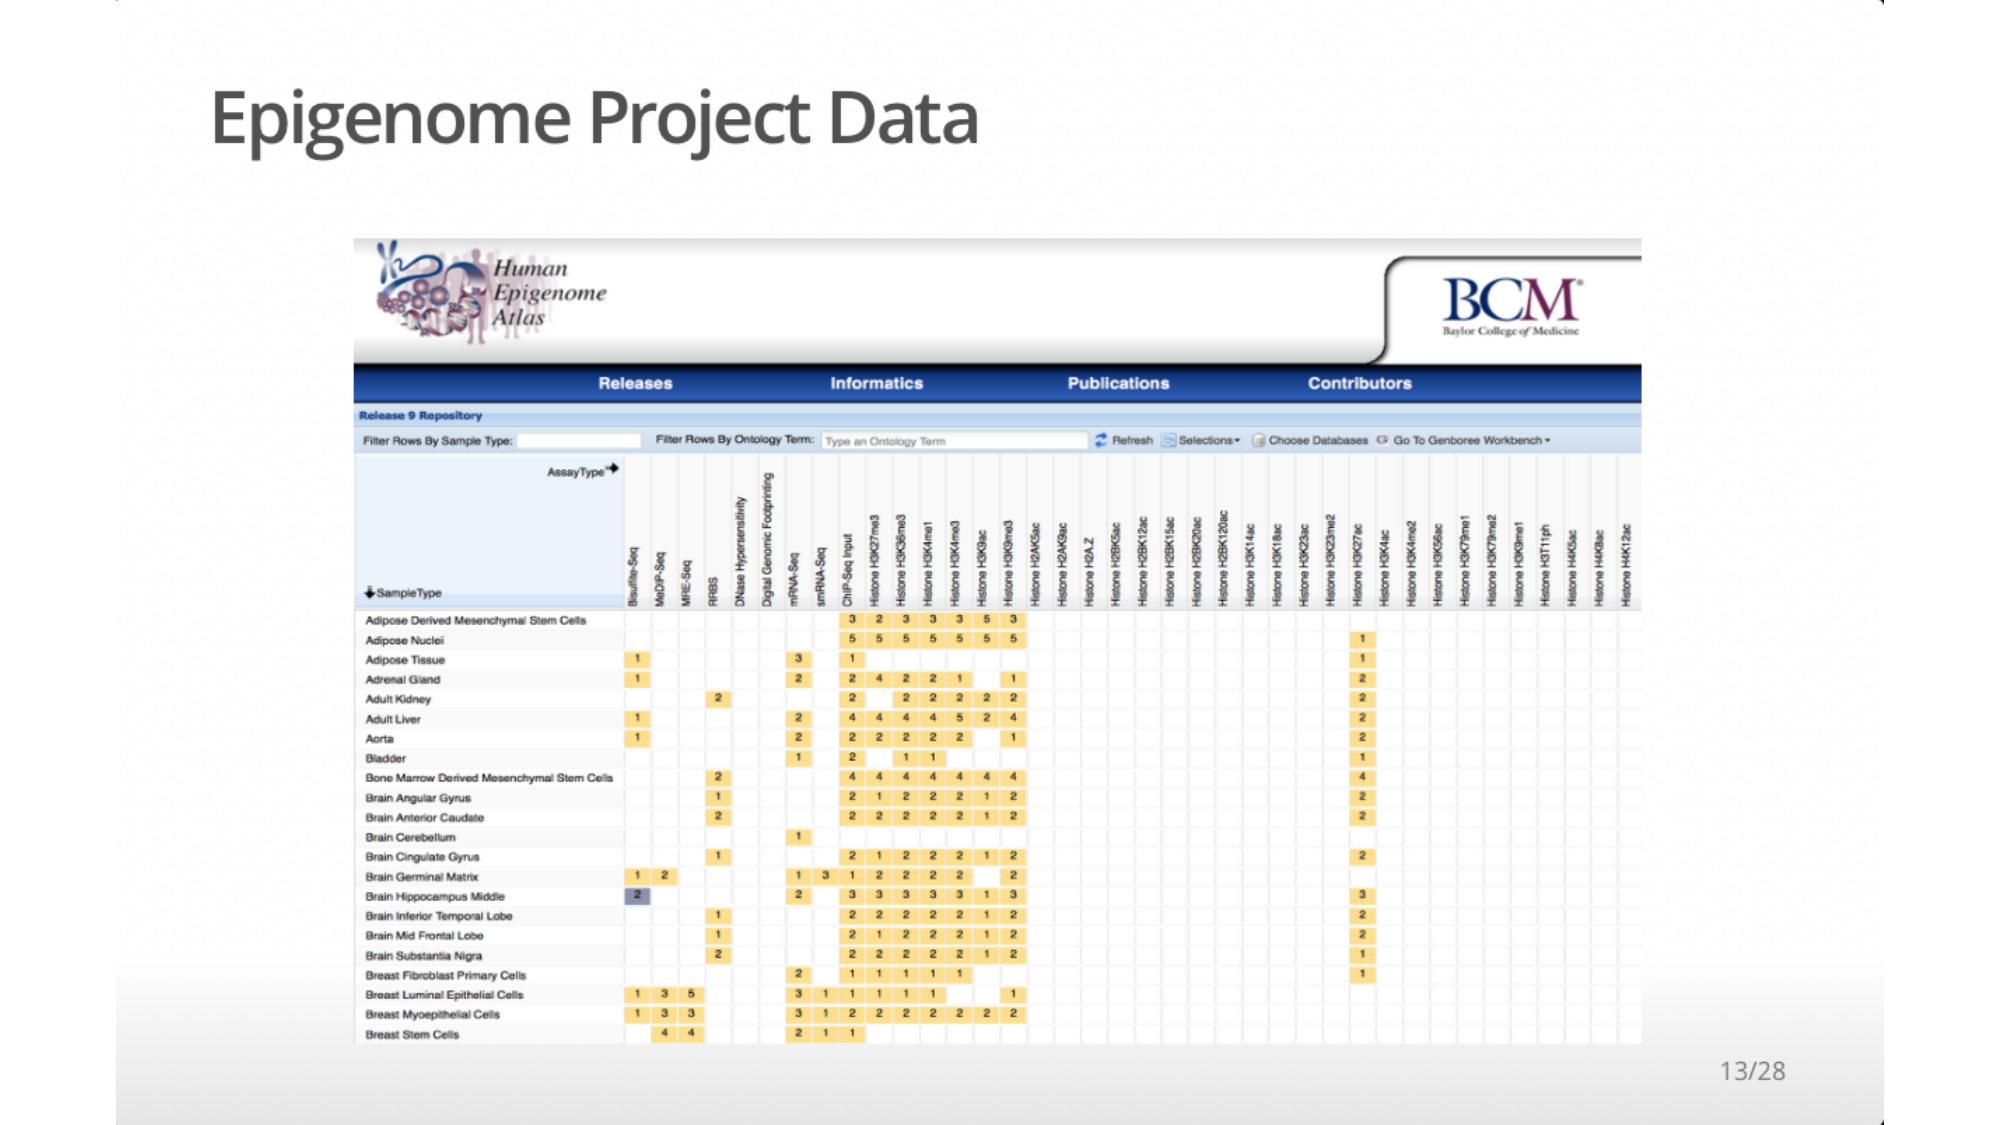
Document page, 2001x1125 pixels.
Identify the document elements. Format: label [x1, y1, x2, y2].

picture [116, 0, 1884, 1125]
